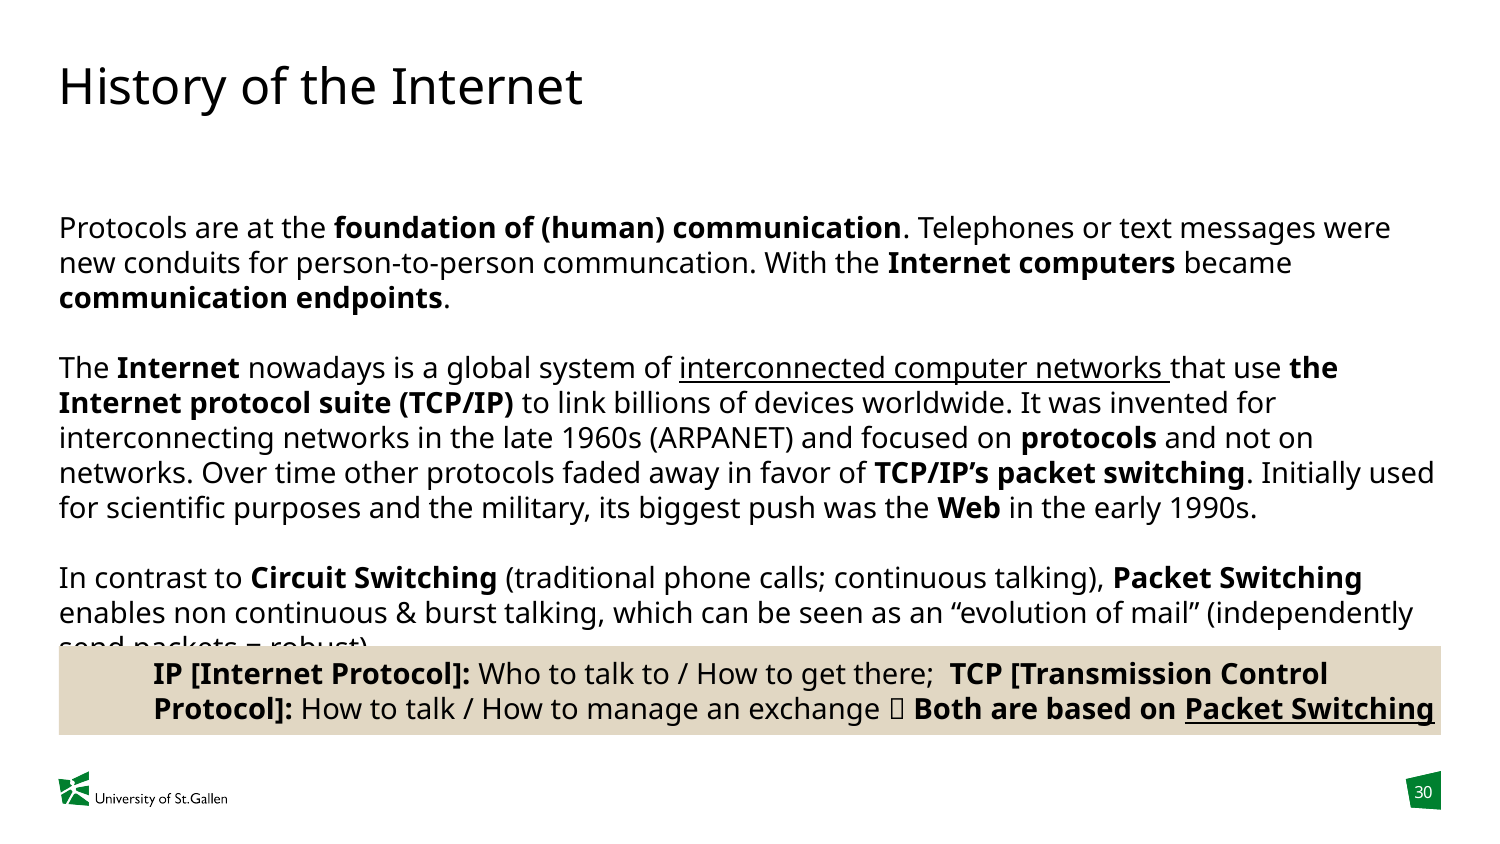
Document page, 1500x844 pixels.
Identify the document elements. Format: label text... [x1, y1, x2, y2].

list IP [Internet Protocol]: Who to talk to / How to get there; TCP [Transmission Control Protocol]: How to talk / How to manage an exchange  Both are based on Packet Switching [58, 646, 1441, 735]
slide_number 30 [1405, 782, 1442, 827]
list Protocols are at the foundation of (human) communication. Telephones or text messages were new conduits for person-to-person communcation. With the Internet computers became communication endpoints. The Internet nowadays is a global system of interconnected computer networks that use the Internet protocol suite (TCP/IP) to link billions of devices worldwide. It was invented for interconnecting networks in the late 1960s (ARPANET) and focused on protocols and not on networks. Over time other protocols faded away in favor of TCP/IP’s packet switching. Initially used for scientific purposes and the military, its biggest push was the Web in the early 1990s. In contrast to Circuit Switching (traditional phone calls; continuous talking), Packet Switching enables non continuous & burst talking, which can be seen as an “evolution of mail” (independently send packets = robust). [58, 209, 1442, 629]
picture [58, 771, 227, 807]
title History of the Internet [58, 61, 1442, 162]
